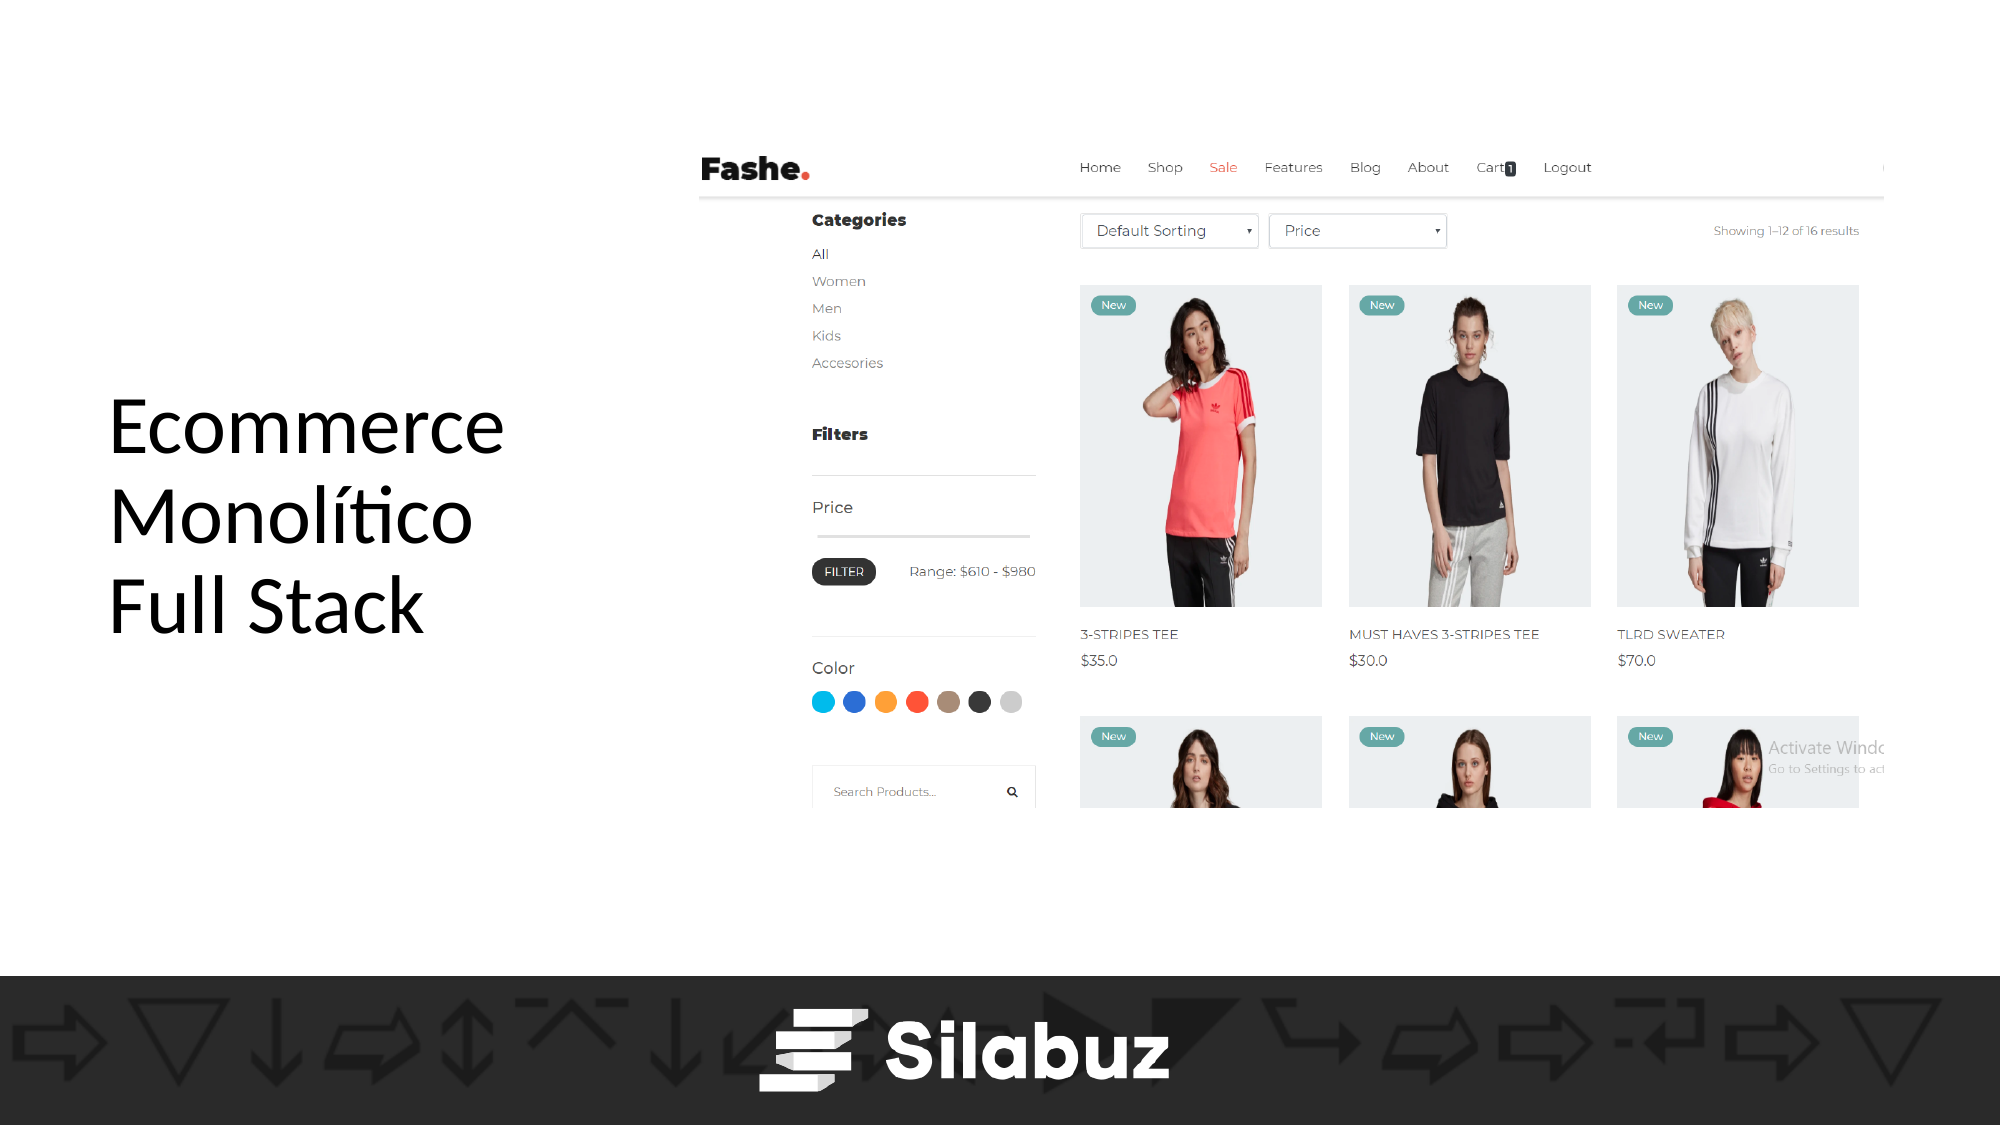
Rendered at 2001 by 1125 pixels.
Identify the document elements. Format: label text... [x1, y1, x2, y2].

text_box Ecommerce Monolítico Full Stack [93, 373, 693, 659]
picture [698, 141, 1884, 808]
picture [0, 976, 2000, 1125]
